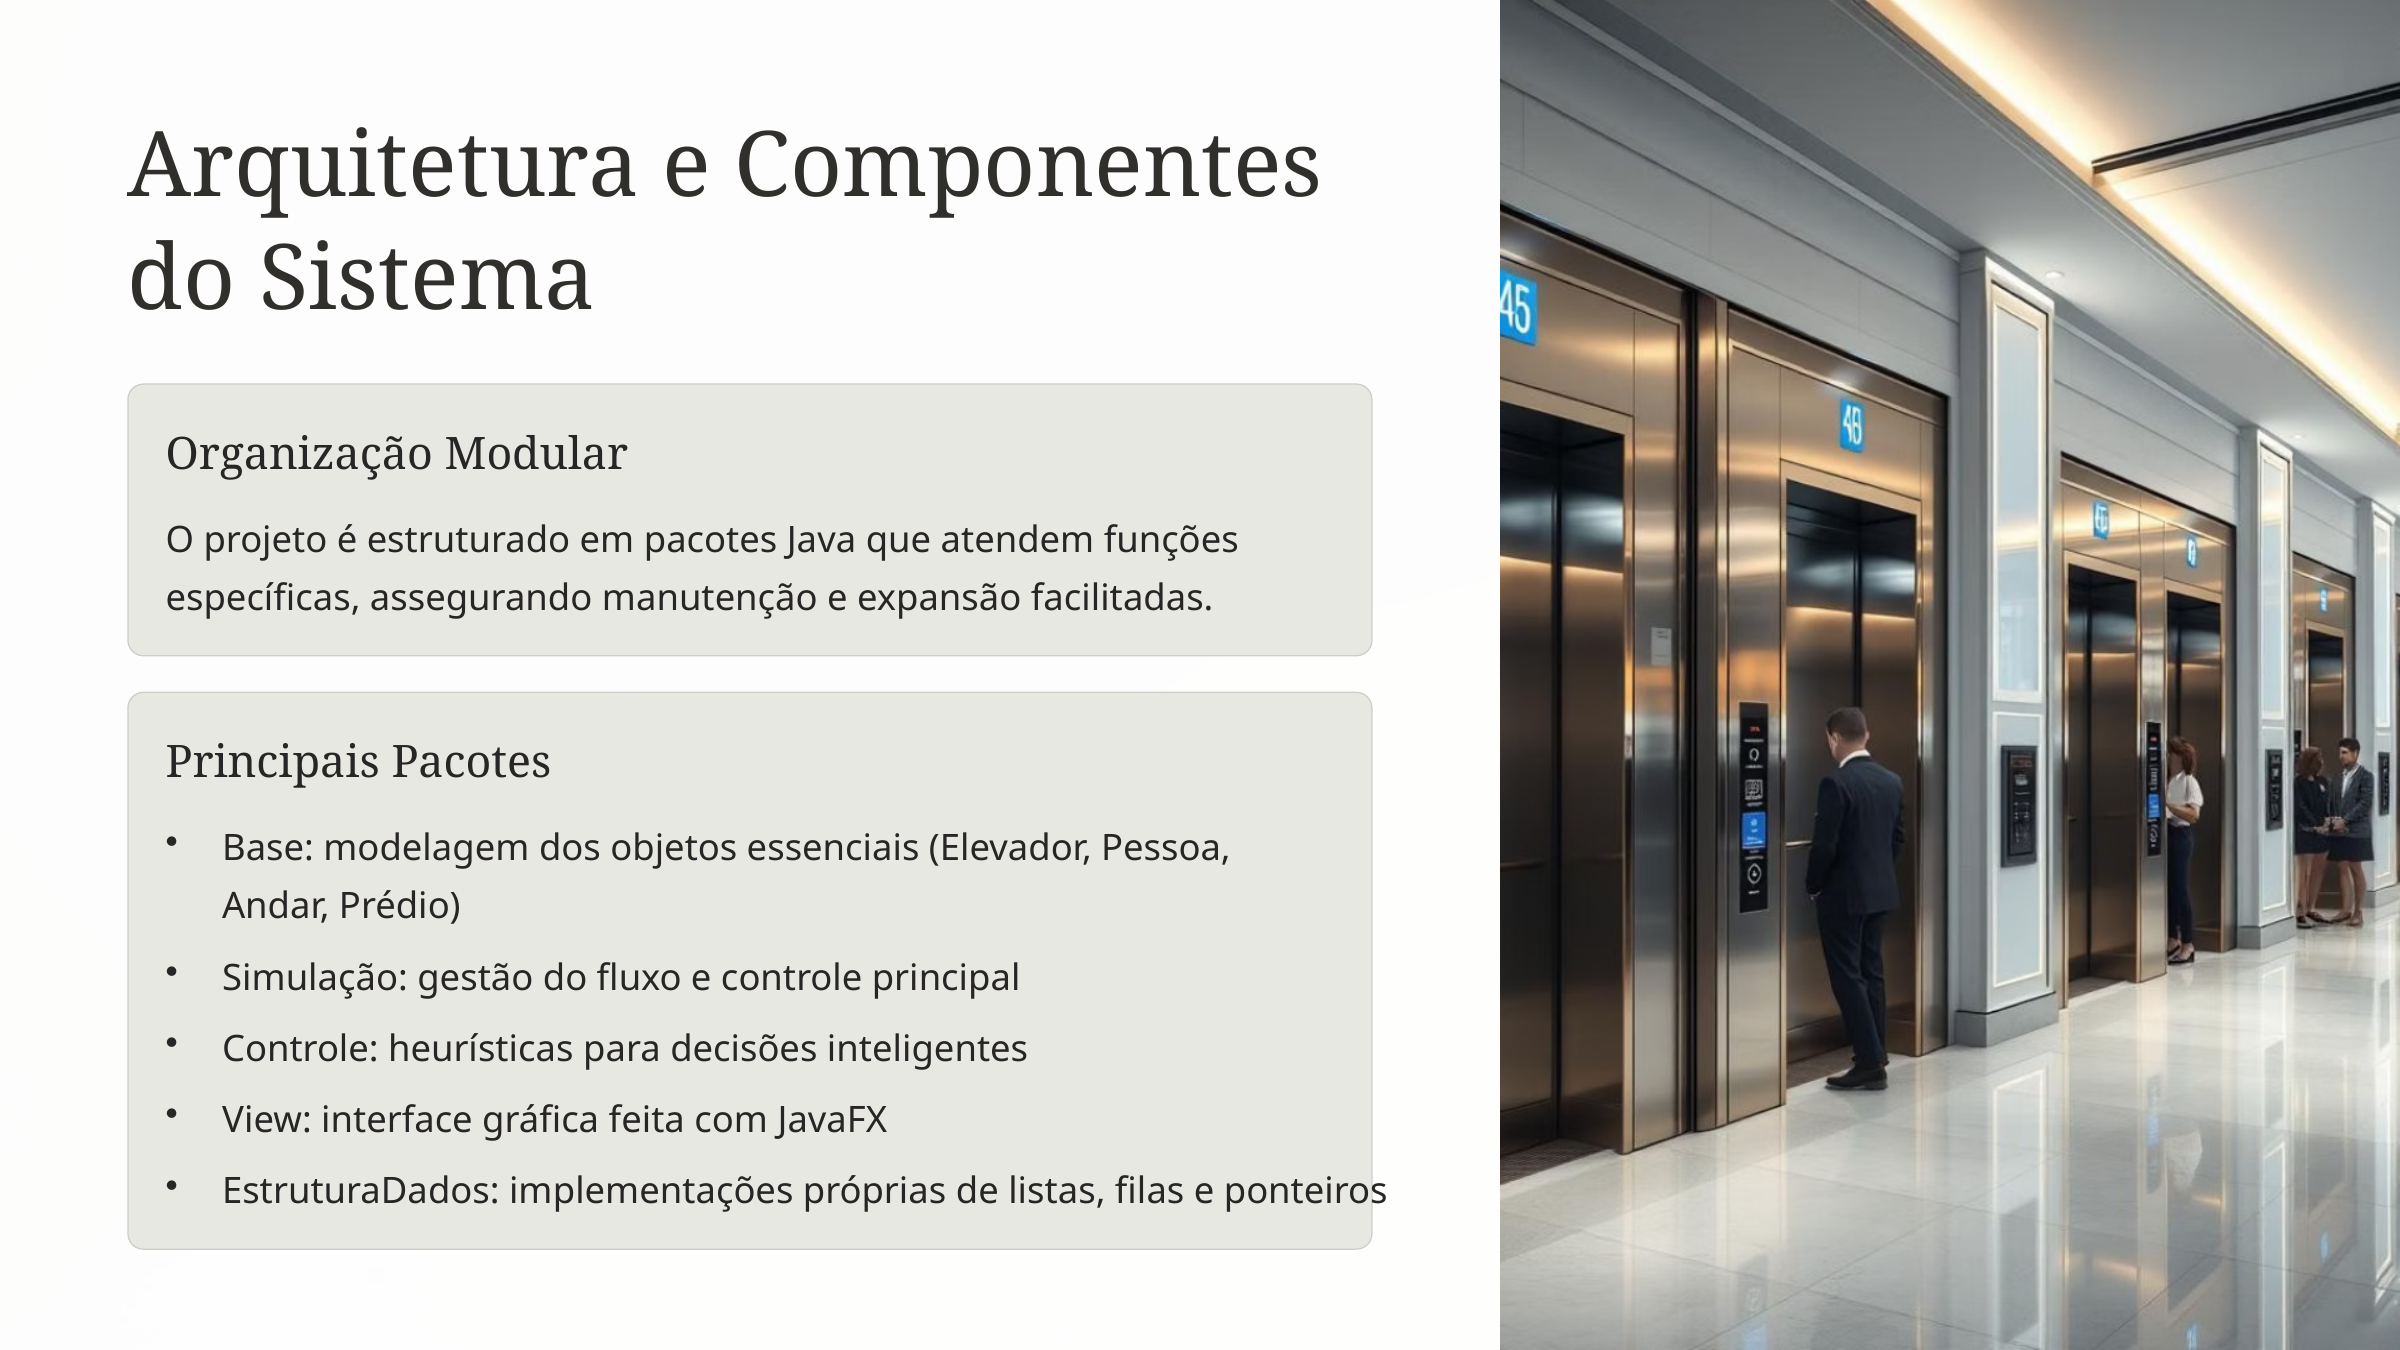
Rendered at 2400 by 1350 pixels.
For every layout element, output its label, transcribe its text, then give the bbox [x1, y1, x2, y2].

text_box Arquitetura e Componentes do Sistema [127, 100, 1372, 330]
text_box Organização Modular [165, 421, 623, 479]
text_box EstruturaDados: implementações próprias de listas, filas e ponteiros [165, 1152, 1335, 1212]
text_box View: interface gráfica feita com JavaFX [165, 1081, 1335, 1141]
text_box [127, 384, 1372, 656]
text_box [127, 692, 1372, 1250]
picture [1499, 0, 2400, 1350]
text_box Simulação: gestão do fluxo e controle principal [165, 939, 1335, 998]
text_box Base: modelagem dos objetos essenciais (Elevador, Pessoa, Andar, Prédio) [165, 809, 1335, 927]
text_box Principais Pacotes [165, 730, 623, 788]
text_box Controle: heurísticas para decisões inteligentes [165, 1010, 1335, 1069]
text_box O projeto é estruturado em pacotes Java que atendem funções específicas, assegurando manutenção e expansão facilitadas. [165, 501, 1335, 618]
